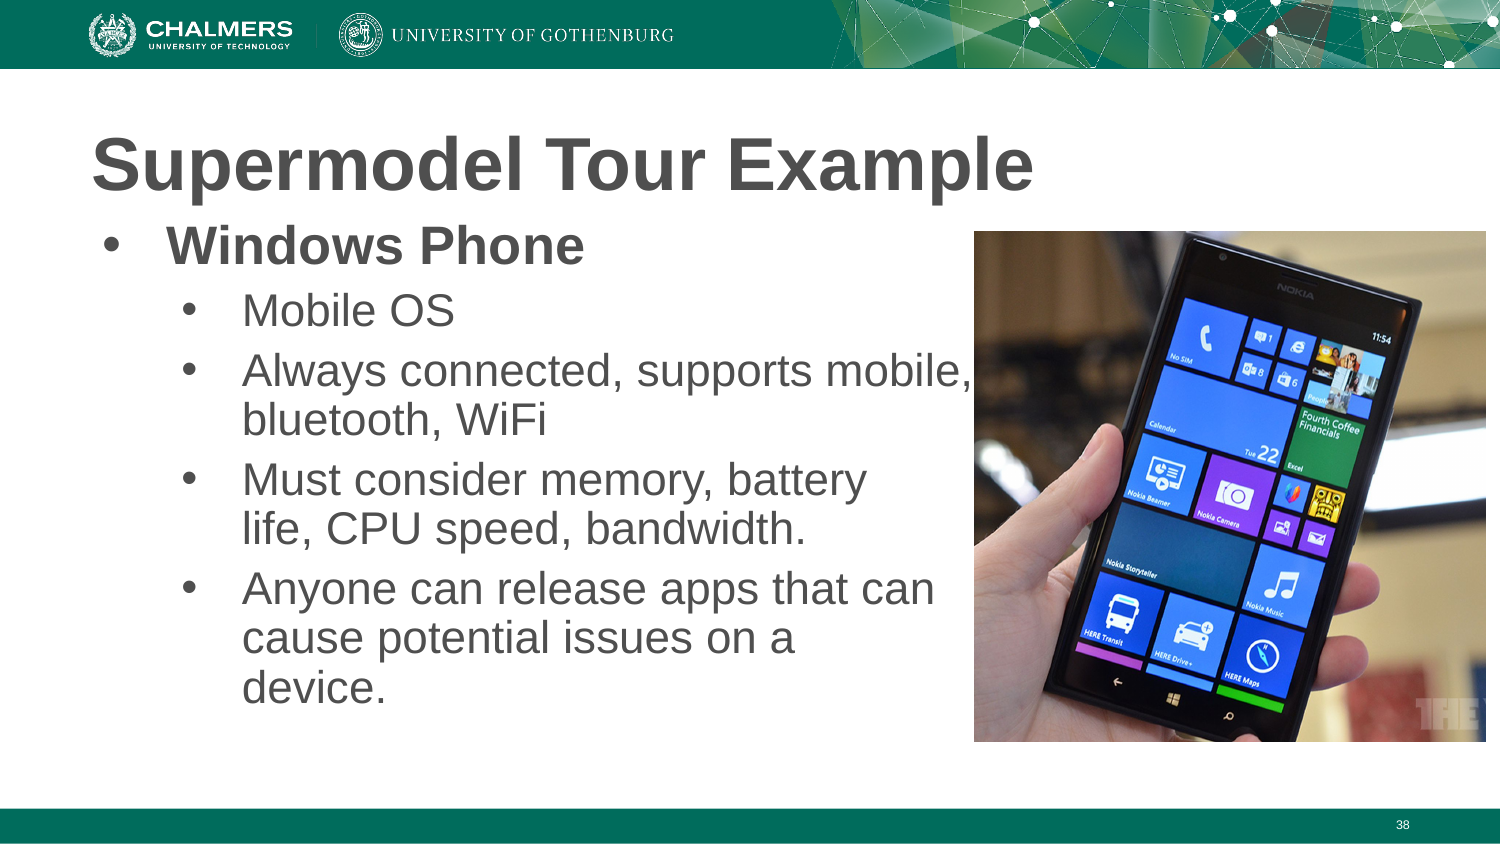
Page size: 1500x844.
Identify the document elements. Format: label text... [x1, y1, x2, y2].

slide_number ‹#› [1074, 809, 1425, 844]
picture [974, 231, 1486, 742]
picture [64, 0, 696, 85]
picture [759, 0, 1500, 68]
list Windows Phone Mobile OS Always connected, supports mobile, bluetooth, WiFi Must consider memory, battery life, CPU speed, bandwidth. Anyone can release apps that can cause potential issues on a device. [76, 210, 1425, 782]
title Supermodel Tour Example [76, 100, 1425, 210]
